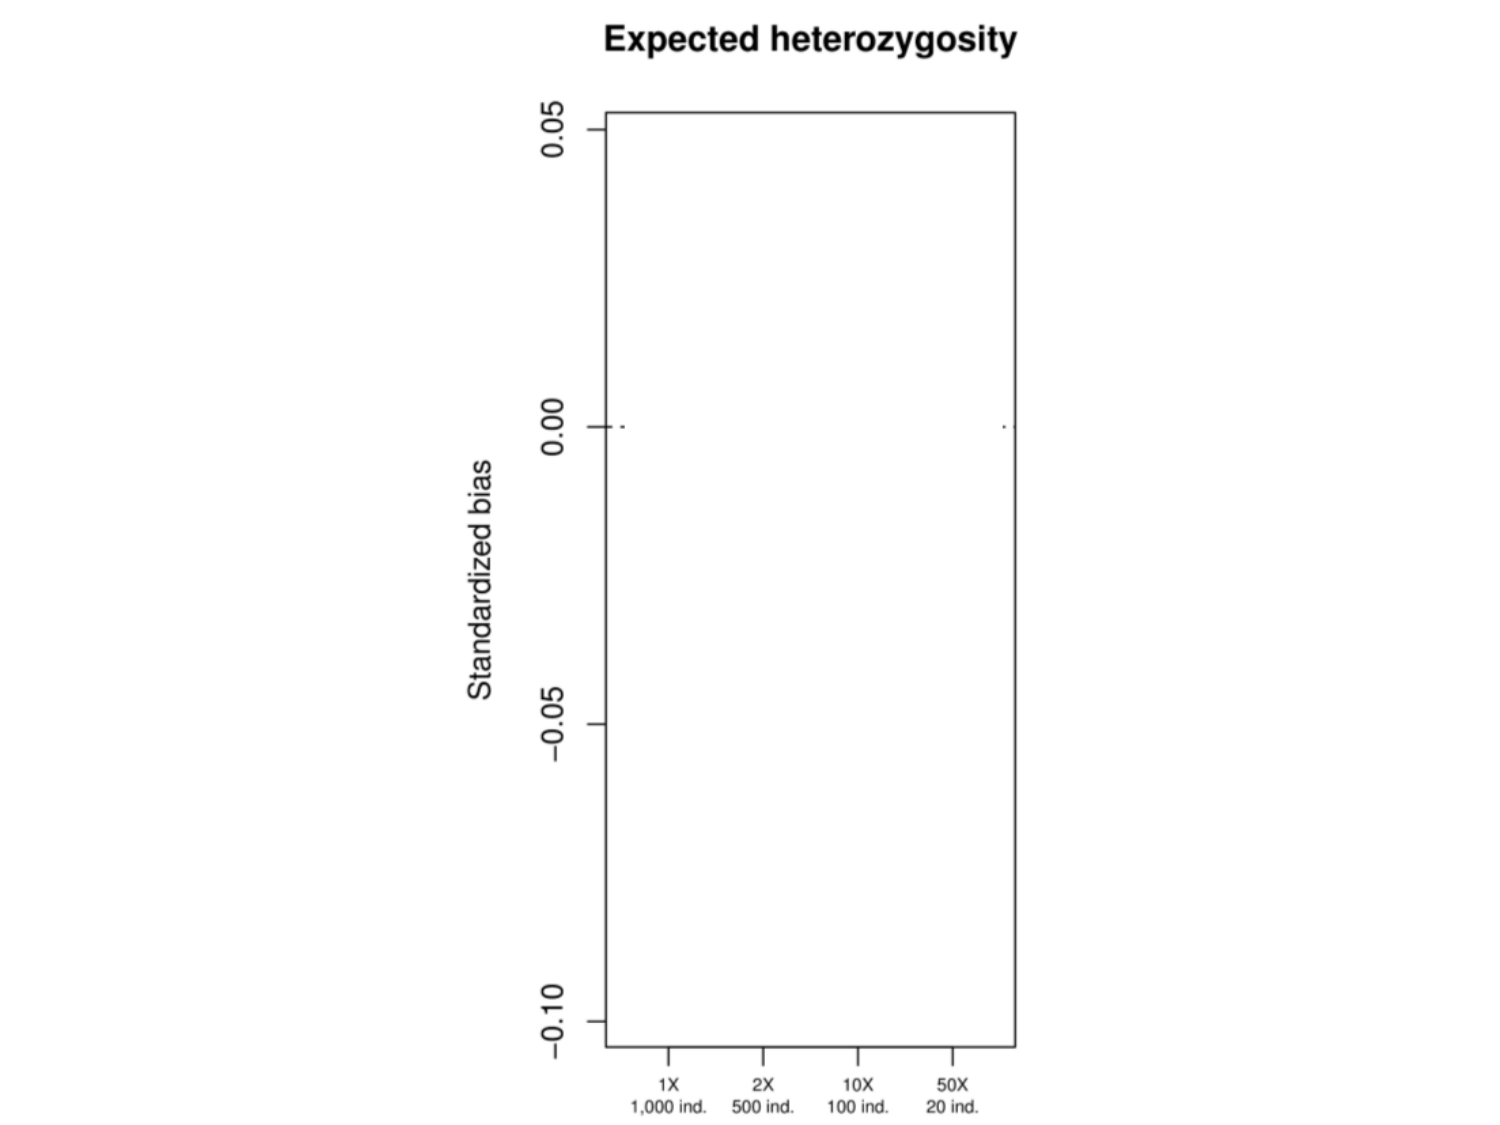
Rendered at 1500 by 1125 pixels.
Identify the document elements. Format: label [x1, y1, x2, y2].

picture [454, 0, 1046, 1125]
